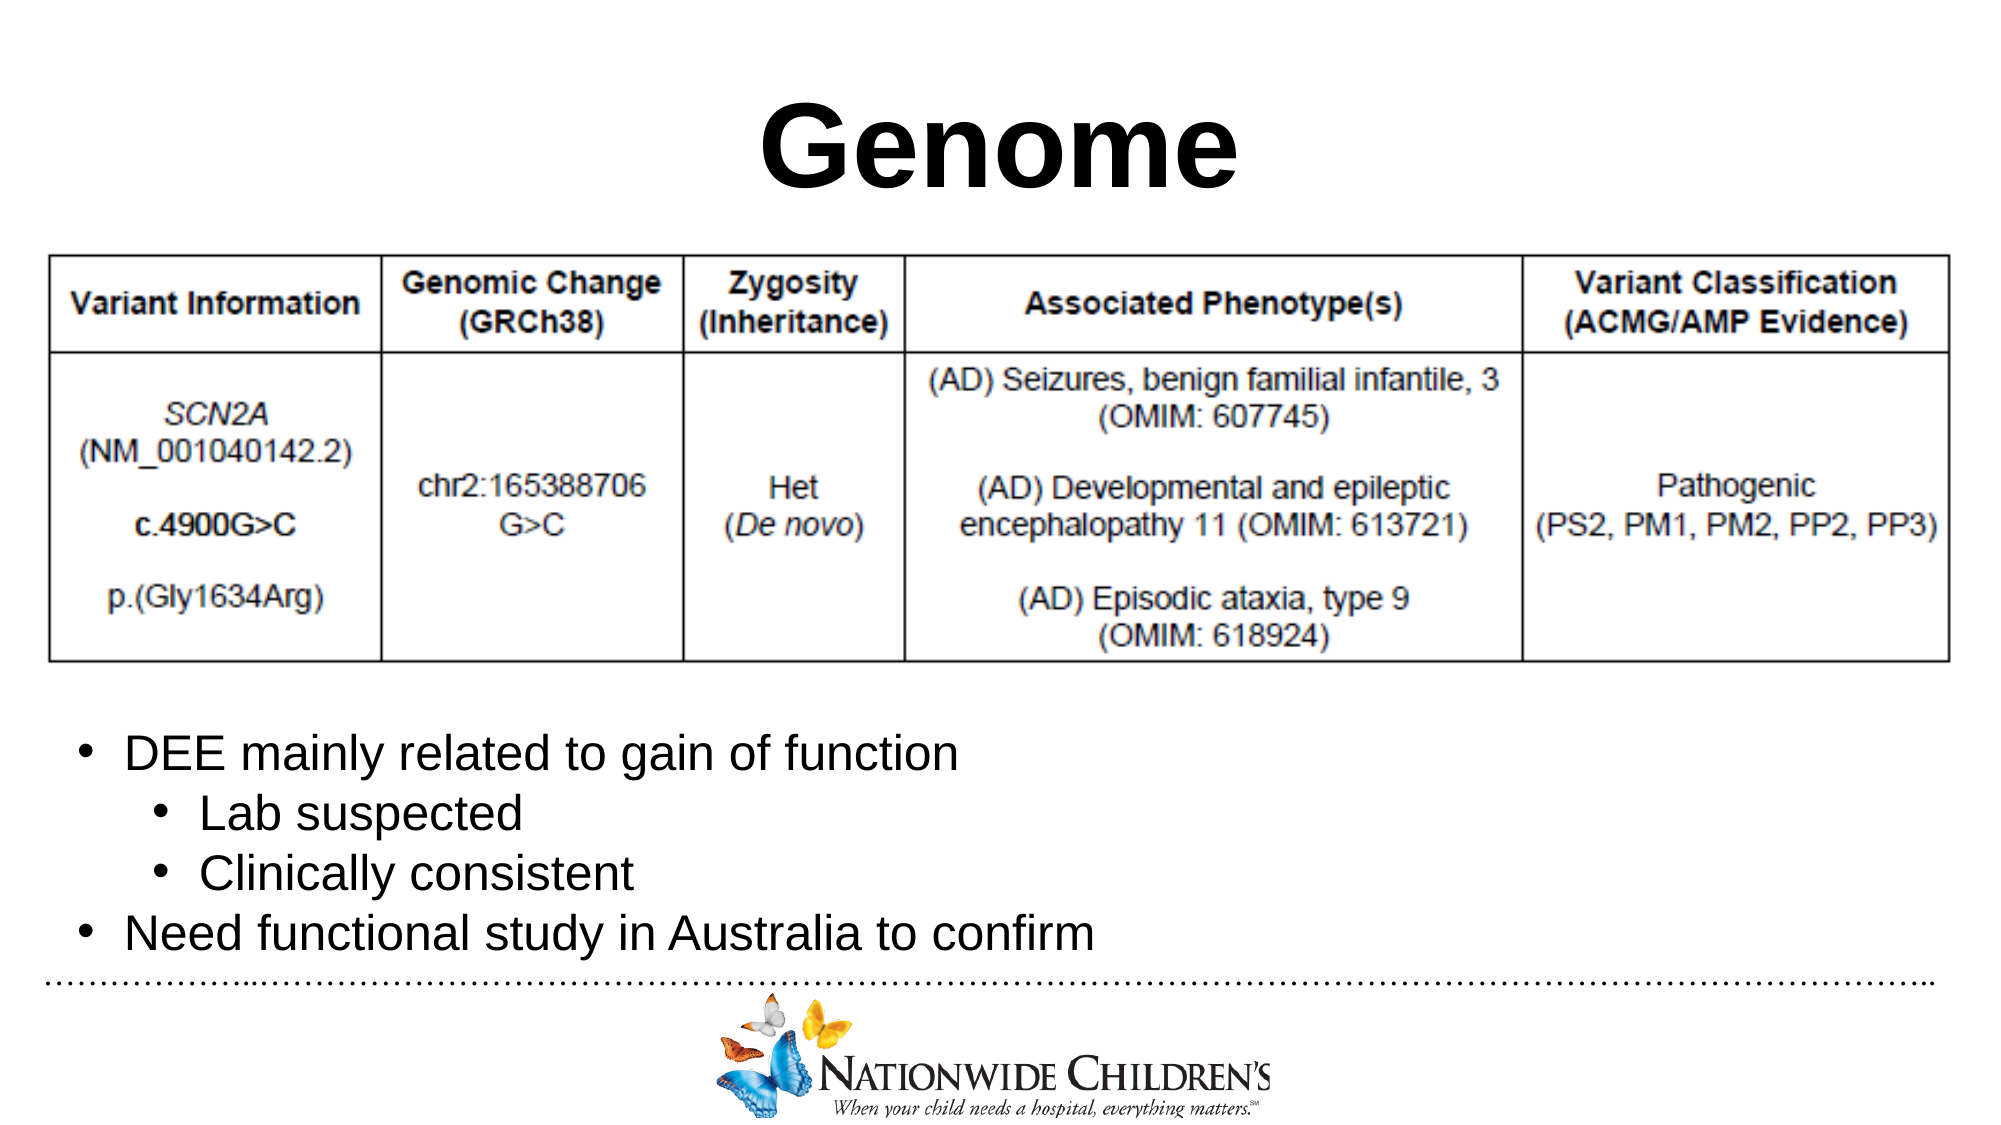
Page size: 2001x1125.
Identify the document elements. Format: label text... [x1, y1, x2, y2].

text_box DEE mainly related to gain of function Lab suspected Clinically consistent Need functional study in Australia to confirm [62, 712, 1945, 1028]
title Genome [99, 45, 1900, 231]
picture [26, 232, 1974, 678]
